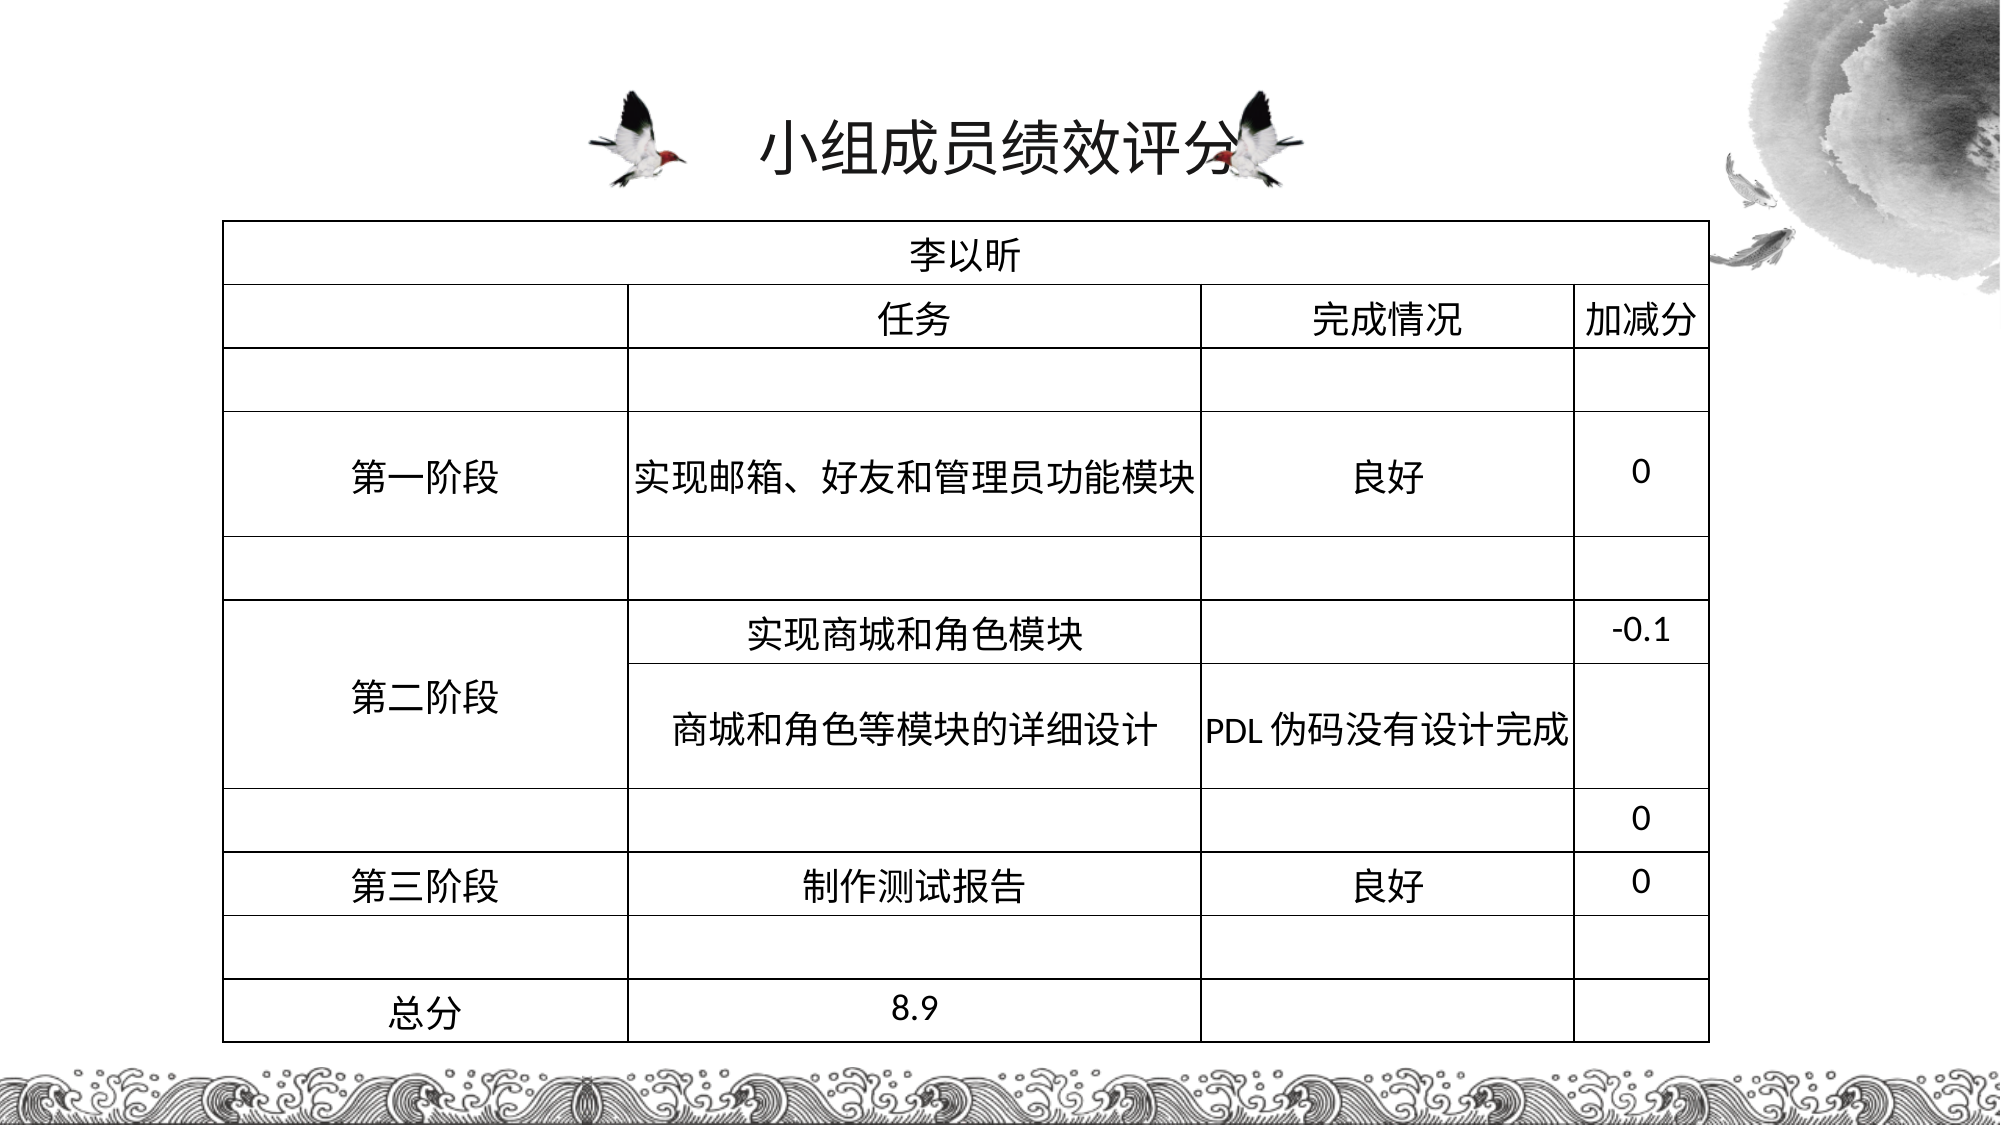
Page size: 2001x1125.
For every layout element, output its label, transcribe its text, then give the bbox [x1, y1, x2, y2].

table_cell 8.9 [629, 980, 1200, 1041]
table_cell 0 [1575, 789, 1708, 851]
table_cell [1202, 601, 1573, 663]
table_cell [1575, 980, 1708, 1041]
table_cell [224, 349, 627, 411]
table_header 李以昕 [224, 222, 1708, 284]
table_cell [224, 789, 627, 851]
table_cell [1202, 537, 1573, 599]
table_cell 总分 [224, 980, 627, 1041]
table_cell 实现商城和角色模块 [629, 601, 1200, 663]
table_cell [629, 349, 1200, 411]
table_cell 良好 [1202, 853, 1573, 915]
table_cell [1575, 916, 1708, 978]
table_cell [629, 789, 1200, 851]
table_cell -0.1 [1575, 601, 1708, 663]
table_cell 商城和角色等模块的详细设计 [629, 664, 1200, 788]
table_cell [1202, 980, 1573, 1041]
table_cell 完成情况 [1202, 285, 1573, 347]
table_cell 任务 [629, 285, 1200, 347]
table_cell 第三阶段 [224, 853, 627, 915]
table_cell [1202, 916, 1573, 978]
table_cell [1202, 789, 1573, 851]
table_cell 第一阶段 [224, 412, 627, 536]
table_cell 加减分 [1575, 285, 1708, 347]
picture [1678, 0, 2001, 329]
table_cell 实现邮箱、好友和管理员功能模块 [629, 412, 1200, 536]
table_cell [629, 537, 1200, 599]
table_cell 制作测试报告 [629, 853, 1200, 915]
table_cell 良好 [1202, 412, 1573, 536]
table_cell [1202, 349, 1573, 411]
table_cell [629, 916, 1200, 978]
table_cell 第二阶段 [224, 601, 627, 788]
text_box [534, 41, 1359, 247]
table_cell [1575, 537, 1708, 599]
table_cell PDL伪码没有设计完成 [1202, 664, 1573, 788]
table_cell [224, 916, 627, 978]
picture [0, 1067, 2000, 1125]
table_cell [224, 285, 627, 347]
table_cell 0 [1575, 853, 1708, 915]
table_cell [1575, 349, 1708, 411]
table_cell [1575, 664, 1708, 788]
table_cell 0 [1575, 412, 1708, 536]
table_cell [224, 537, 627, 599]
